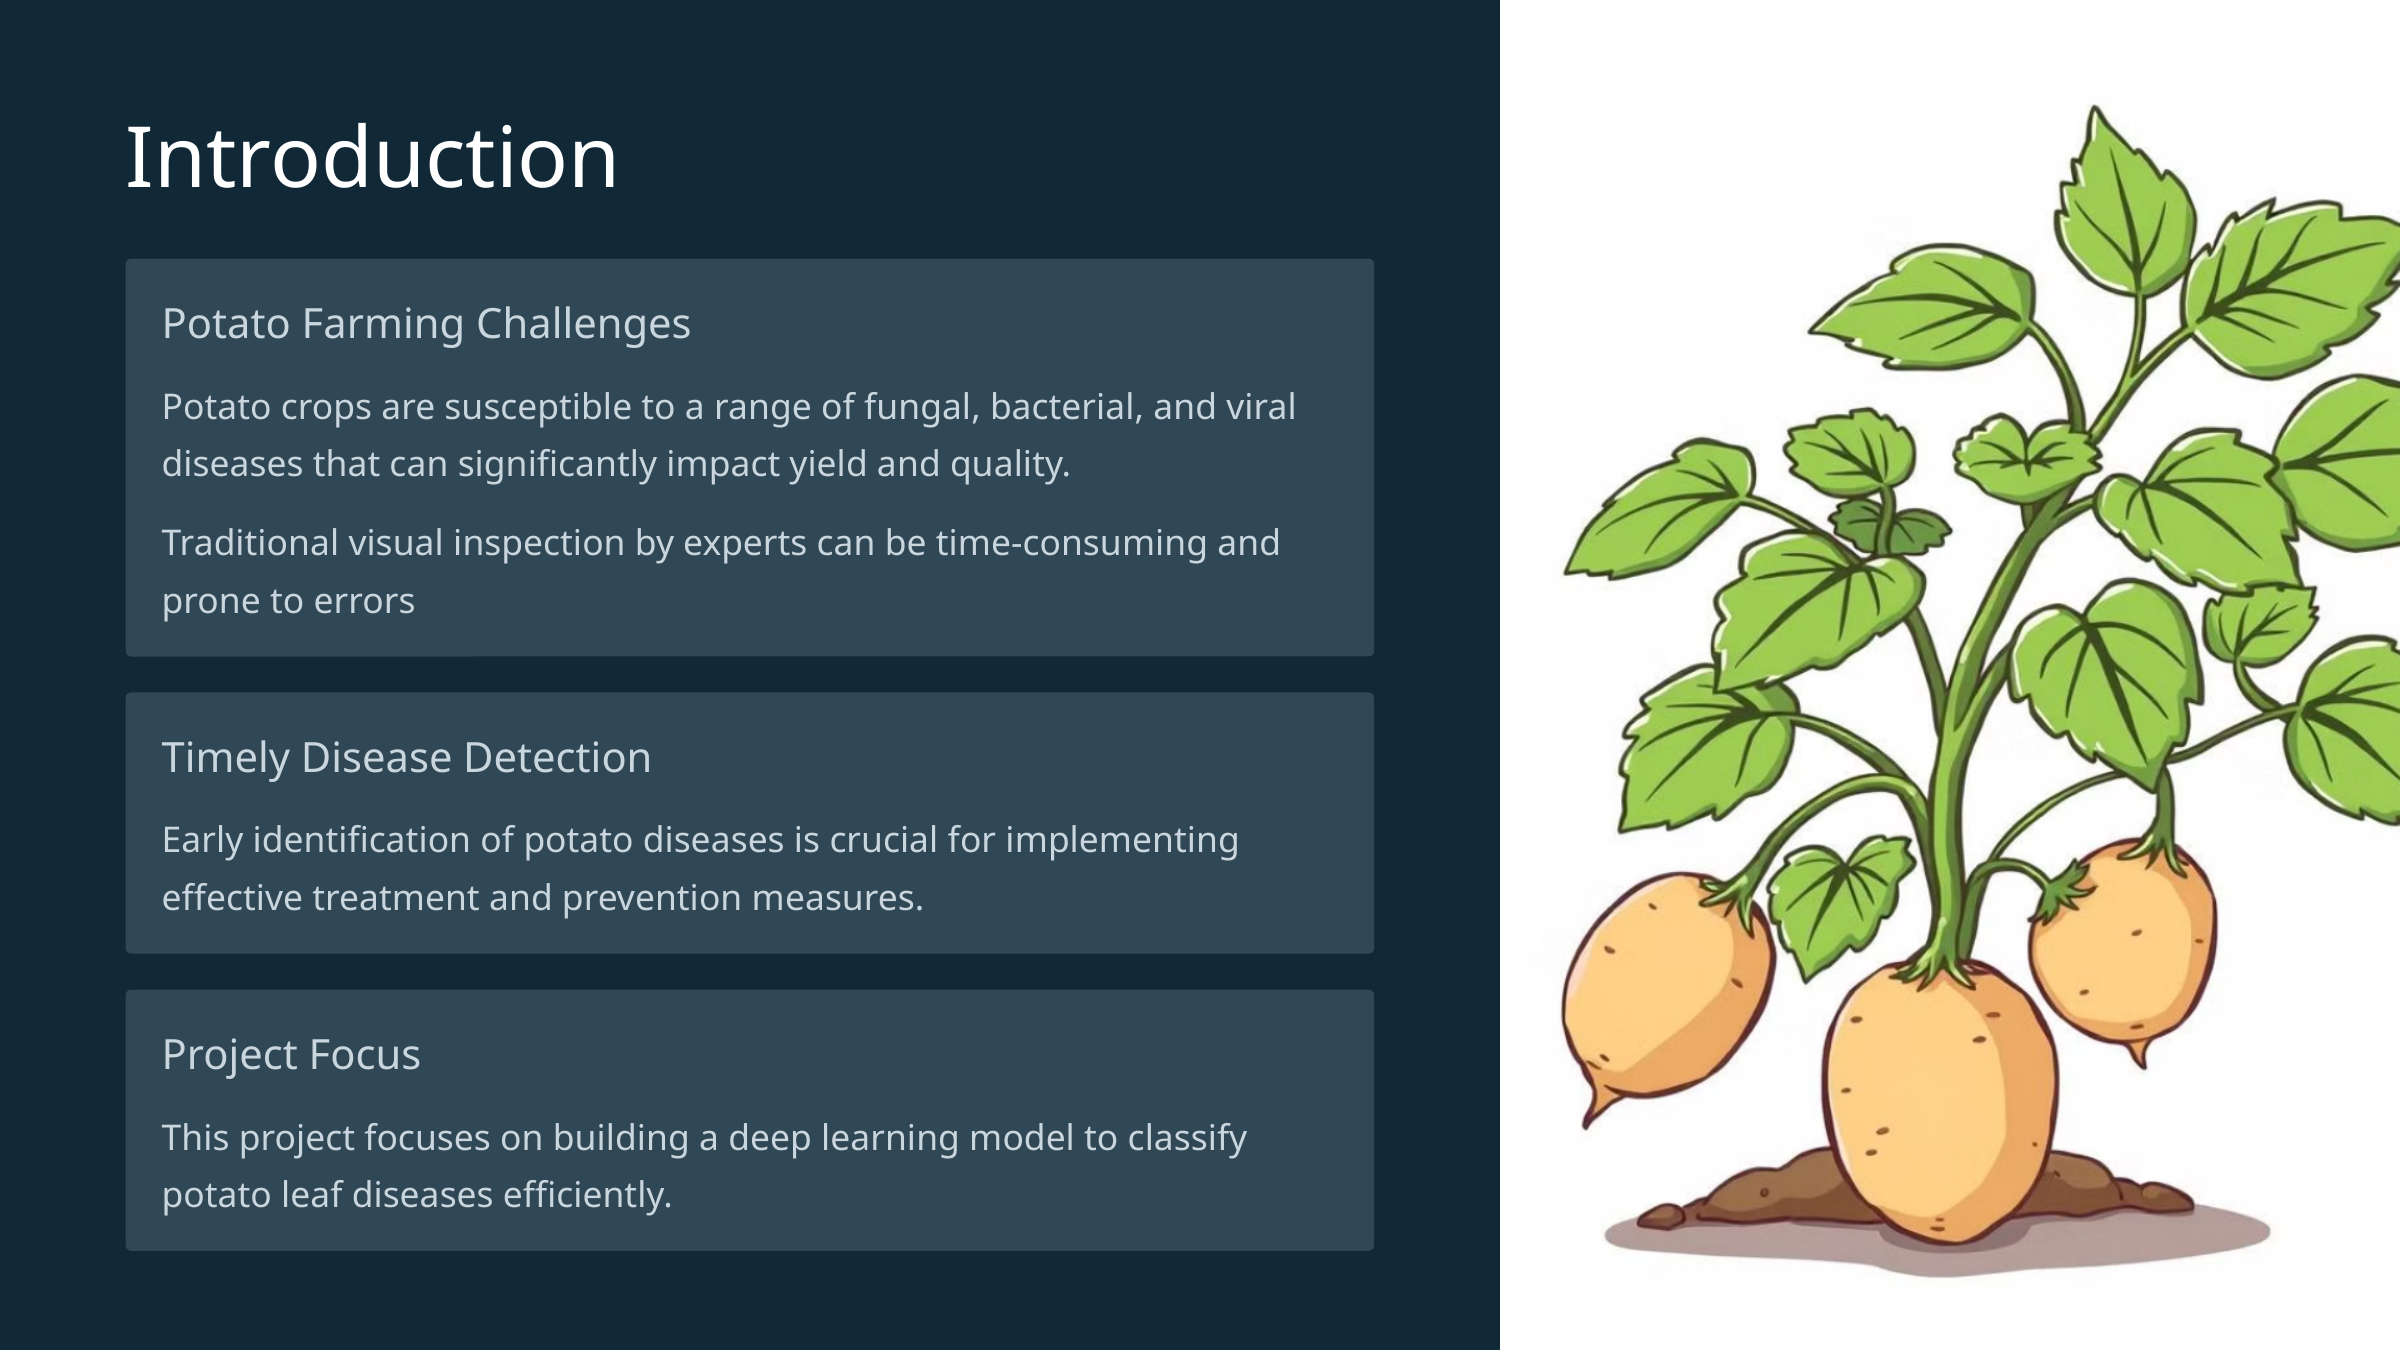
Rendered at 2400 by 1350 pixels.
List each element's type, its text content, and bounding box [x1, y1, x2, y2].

text_box [125, 692, 1375, 954]
text_box Introduction [125, 98, 972, 205]
text_box [125, 989, 1375, 1251]
text_box [125, 258, 1375, 657]
picture [1499, 0, 2400, 1350]
text_box Potato Farming Challenges [161, 294, 849, 348]
text_box Potato crops are susceptible to a range of fungal, bacterial, and viral diseases that can significantly impact yield and quality. [161, 368, 1339, 484]
text_box Early identification of potato diseases is crucial for implementing effective treatment and prevention measures. [161, 802, 1339, 918]
text_box This project focuses on building a deep learning model to classify potato leaf diseases efficiently. [161, 1100, 1339, 1215]
text_box Traditional visual inspection by experts can be time-consuming and prone to errors [161, 505, 1339, 621]
text_box Timely Disease Detection [161, 728, 798, 782]
text_box Project Focus [161, 1025, 585, 1079]
